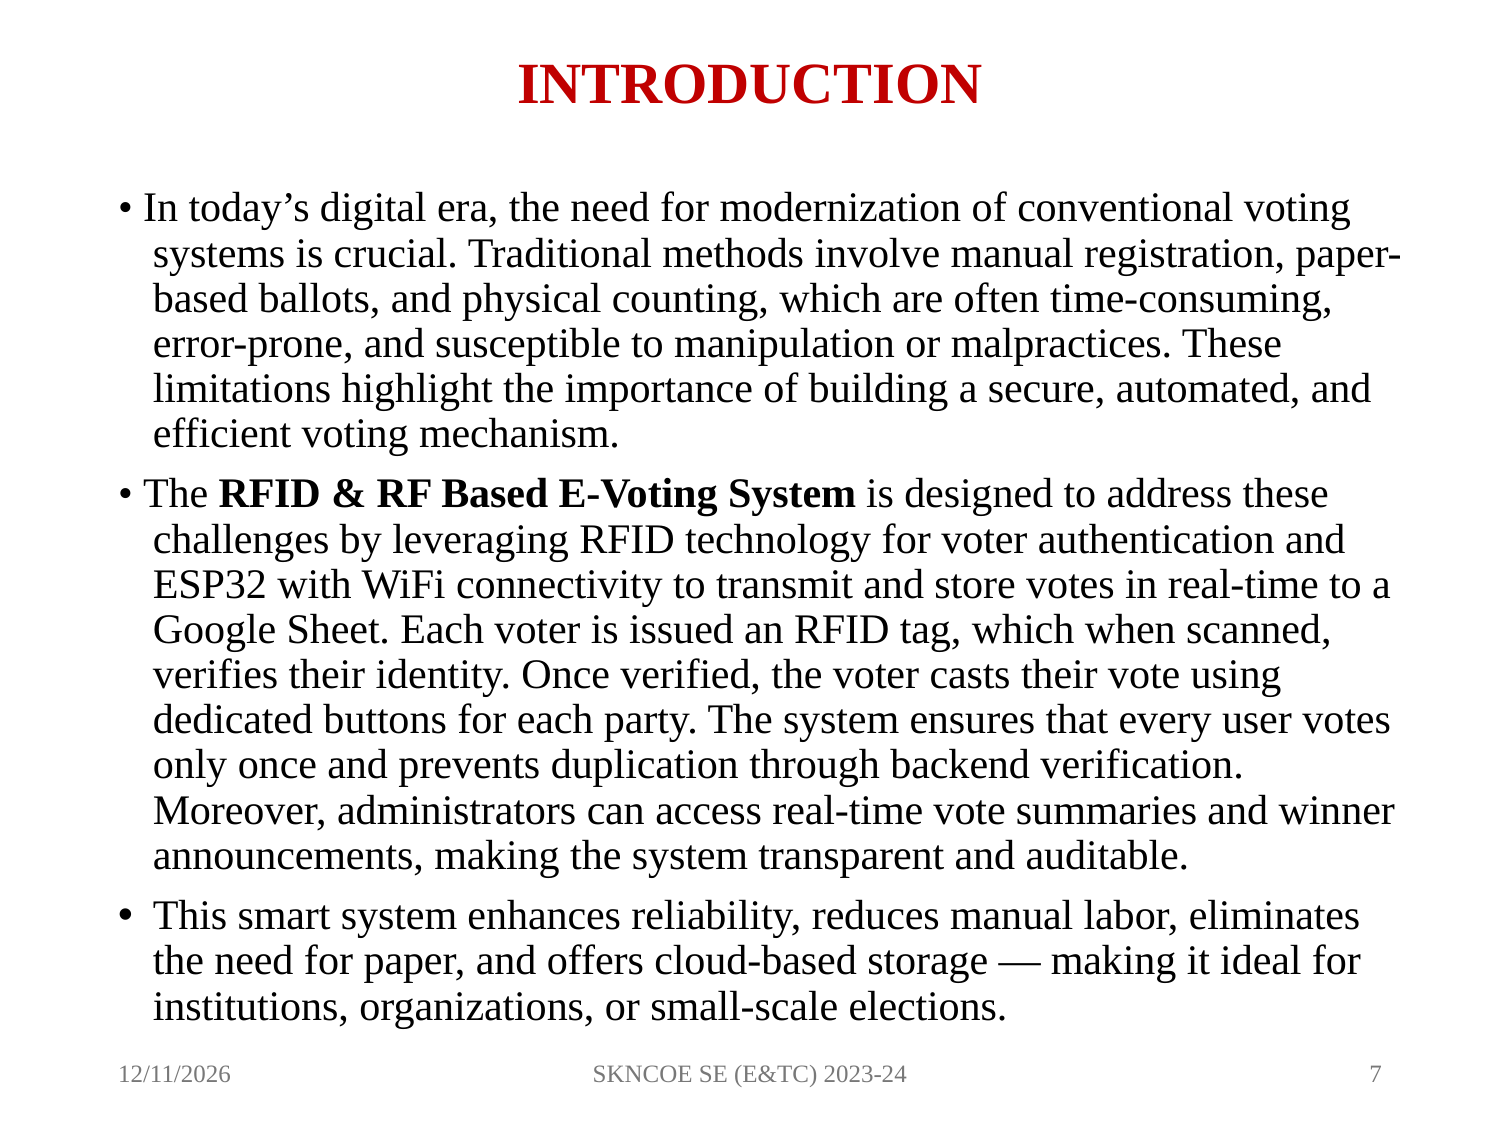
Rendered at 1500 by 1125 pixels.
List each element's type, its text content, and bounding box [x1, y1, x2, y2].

list • In today’s digital era, the need for modernization of conventional voting systems is crucial. Traditional methods involve manual registration, paper-based ballots, and physical counting, which are often time-consuming, error-prone, and susceptible to manipulation or malpractices. These limitations highlight the importance of building a secure, automated, and efficient voting mechanism. • The RFID & RF Based E-Voting System is designed to address these challenges by leveraging RFID technology for voter authentication and ESP32 with WiFi connectivity to transmit and store votes in real-time to a Google Sheet. Each voter is issued an RFID tag, which when scanned, verifies their identity. Once verified, the voter casts their vote using dedicated buttons for each party. The system ensures that every user votes only once and prevents duplication through backend verification. Moreover, administrators can access real-time vote summaries and winner announcements, making the system transparent and auditable. This smart system enhances reliability, reduces manual labor, eliminates the need for paper, and offers cloud-based storage — making it ideal for institutions, organizations, or small-scale elections. [103, 178, 1420, 1043]
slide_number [103, 1042, 441, 1103]
slide_number 7 [1059, 1042, 1397, 1103]
title INTRODUCTION [103, 38, 1397, 131]
footer SKNCOE SE (E&TC) 2023-24 [496, 1042, 1004, 1103]
